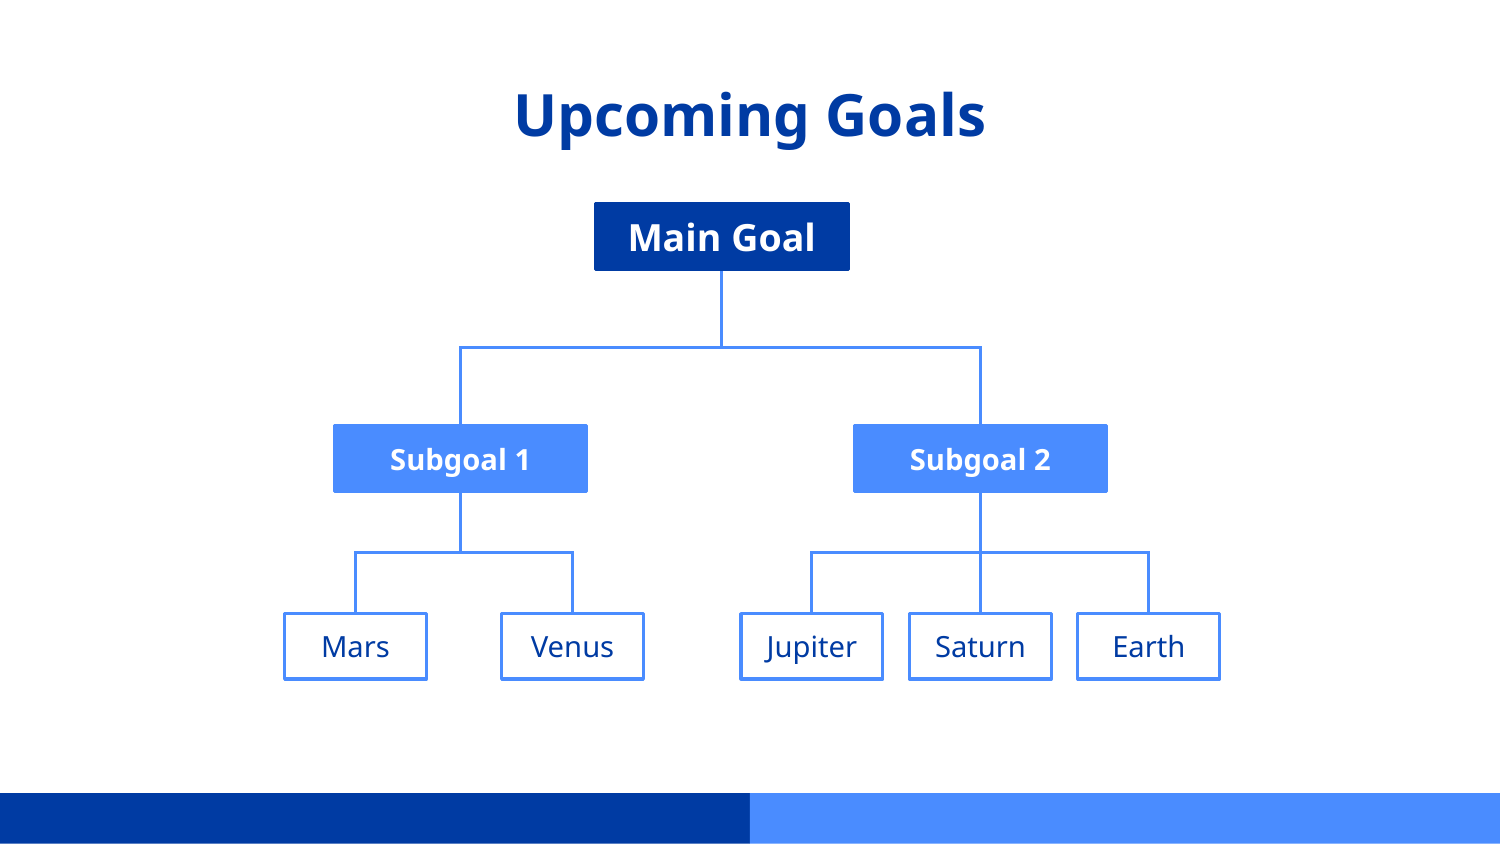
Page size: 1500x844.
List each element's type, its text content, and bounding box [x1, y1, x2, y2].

text_box Mars [284, 613, 427, 679]
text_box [512, 216, 670, 479]
text_box Jupiter [740, 613, 883, 679]
text_box Subgoal 1 [334, 425, 587, 492]
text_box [455, 496, 579, 609]
text_box Subgoal 2 [935, 425, 1107, 492]
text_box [772, 218, 930, 478]
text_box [834, 467, 958, 637]
text_box Earth [1077, 613, 1220, 679]
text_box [346, 499, 470, 606]
title Upcoming Goals [117, 62, 1383, 217]
text_box Main Goal [595, 203, 849, 270]
text_box Venus [501, 613, 644, 679]
text_box Saturn [909, 613, 1052, 679]
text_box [1003, 467, 1127, 637]
